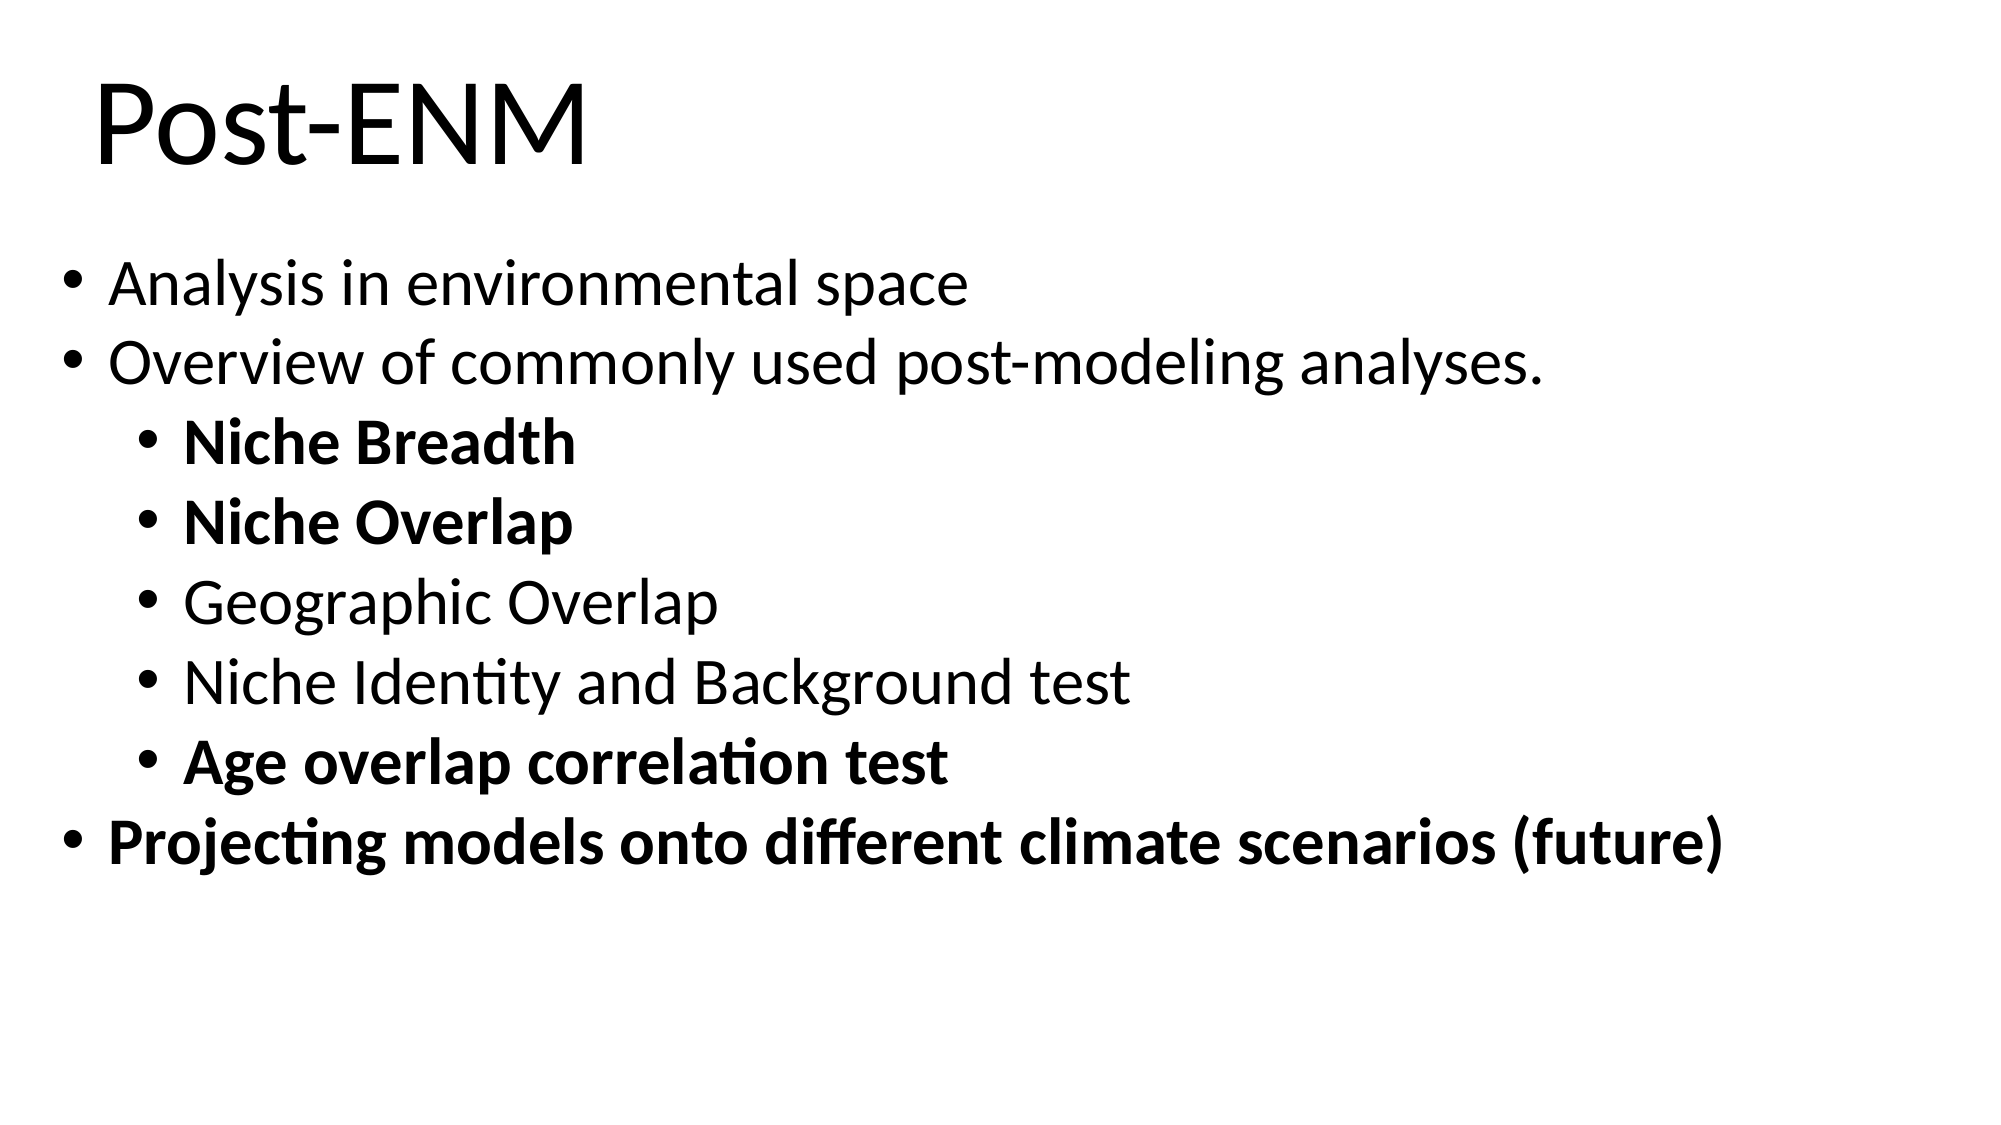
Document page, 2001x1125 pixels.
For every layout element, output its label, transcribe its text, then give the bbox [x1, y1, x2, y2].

text_box Post-ENM [77, 32, 608, 150]
text_box Analysis in environmental space Overview of commonly used post-modeling analyses. Niche Breadth Niche Overlap Geographic Overlap Niche Identity and Background test Age overlap correlation test Projecting models onto different climate scenarios (future) [46, 150, 1743, 886]
